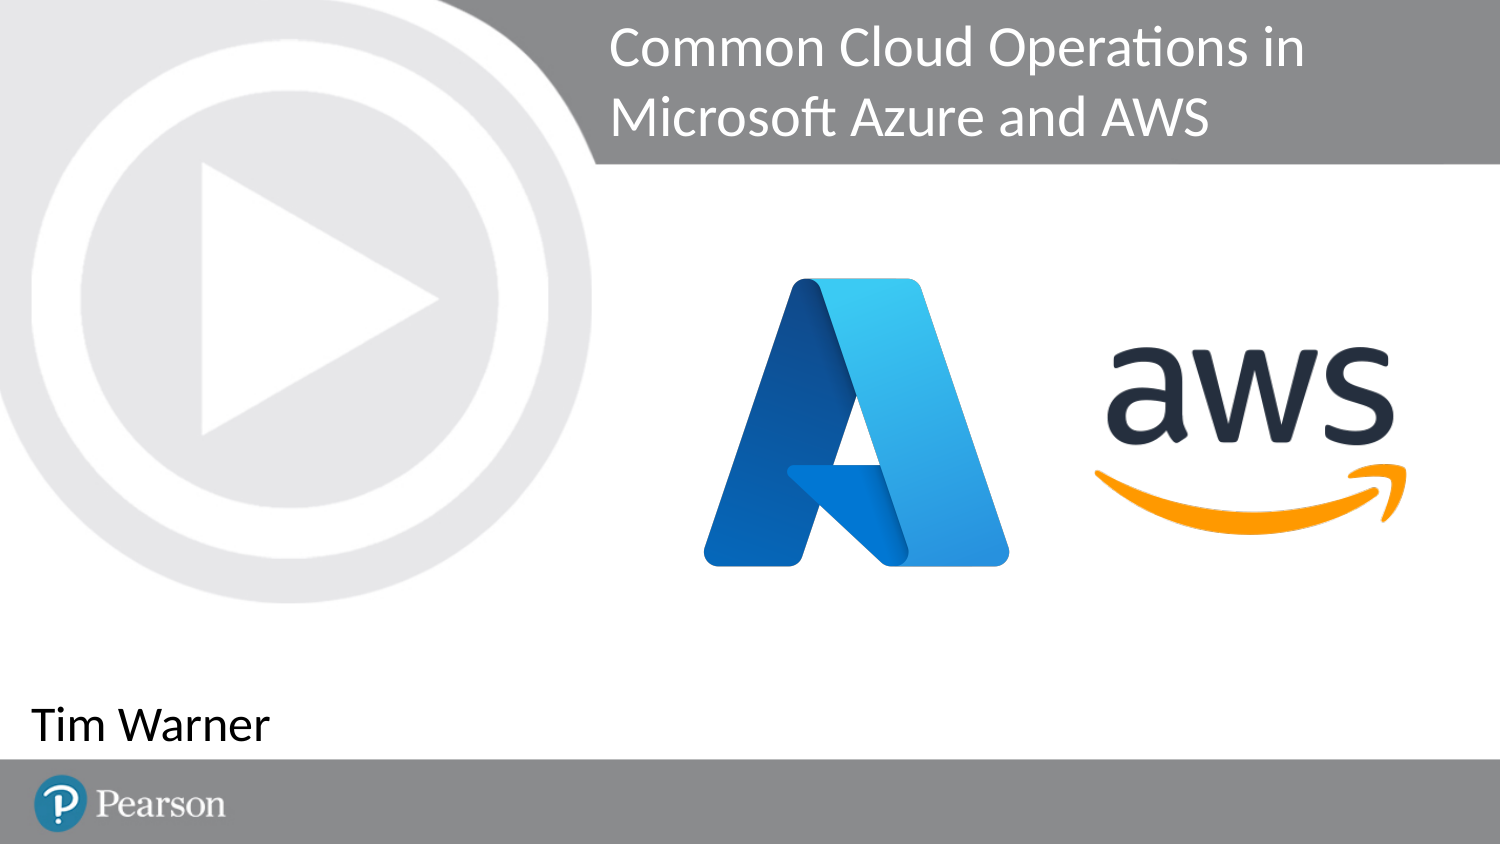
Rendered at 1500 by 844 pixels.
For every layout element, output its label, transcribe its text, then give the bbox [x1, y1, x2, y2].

subtitle Tim Warner [7, 684, 824, 844]
picture [0, 0, 1500, 844]
title Common Cloud Operations in Microsoft Azure and AWS [595, 1, 1500, 267]
